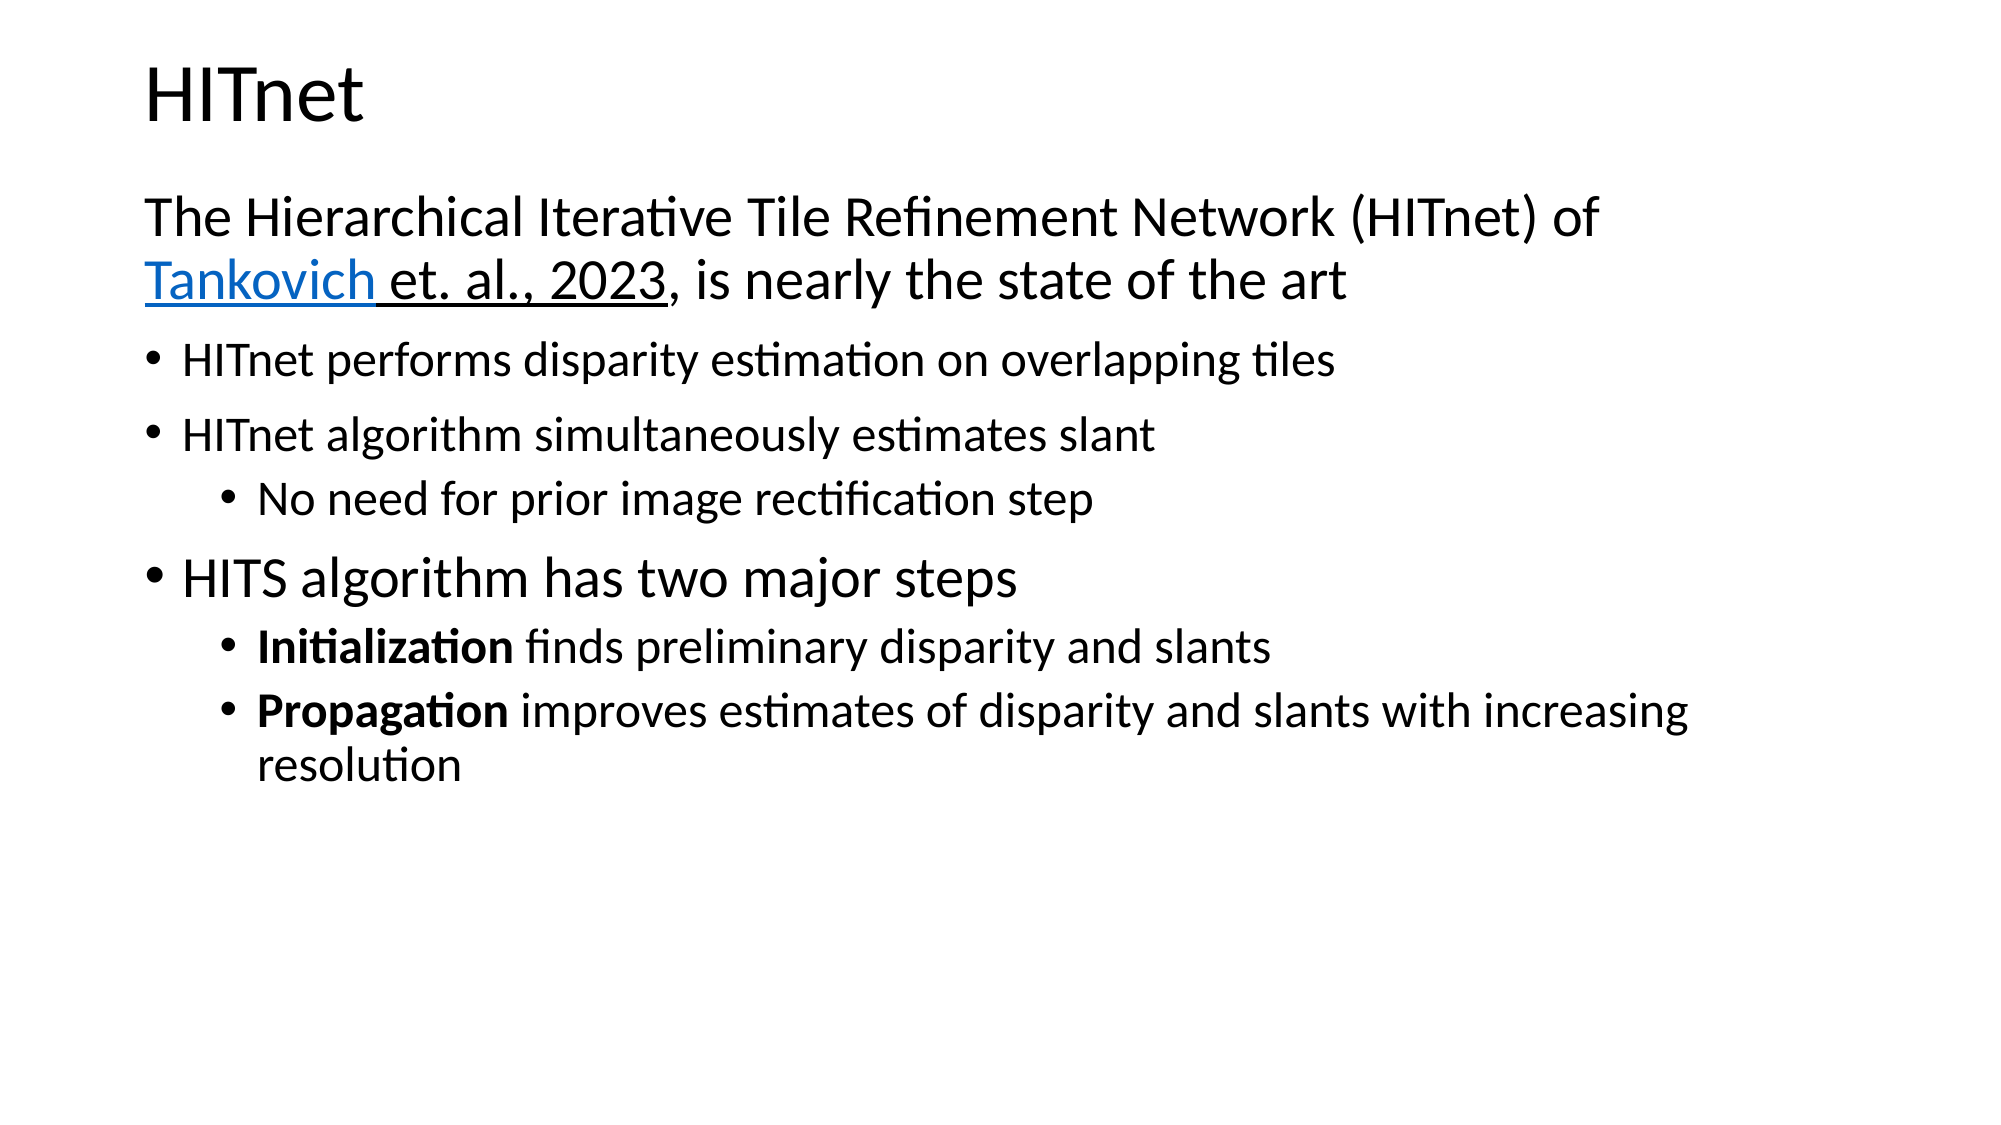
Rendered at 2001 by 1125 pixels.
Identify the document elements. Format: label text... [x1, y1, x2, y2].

list The Hierarchical Iterative Tile Refinement Network (HITnet) of Tankovich et. al., 2023, is nearly the state of the art HITnet performs disparity estimation on overlapping tiles HITnet algorithm simultaneously estimates slant No need for prior image rectification step HITS algorithm has two major steps Initialization finds preliminary disparity and slants Propagation improves estimates of disparity and slants with increasing resolution [129, 178, 1855, 1066]
title HITnet [129, 22, 1855, 166]
